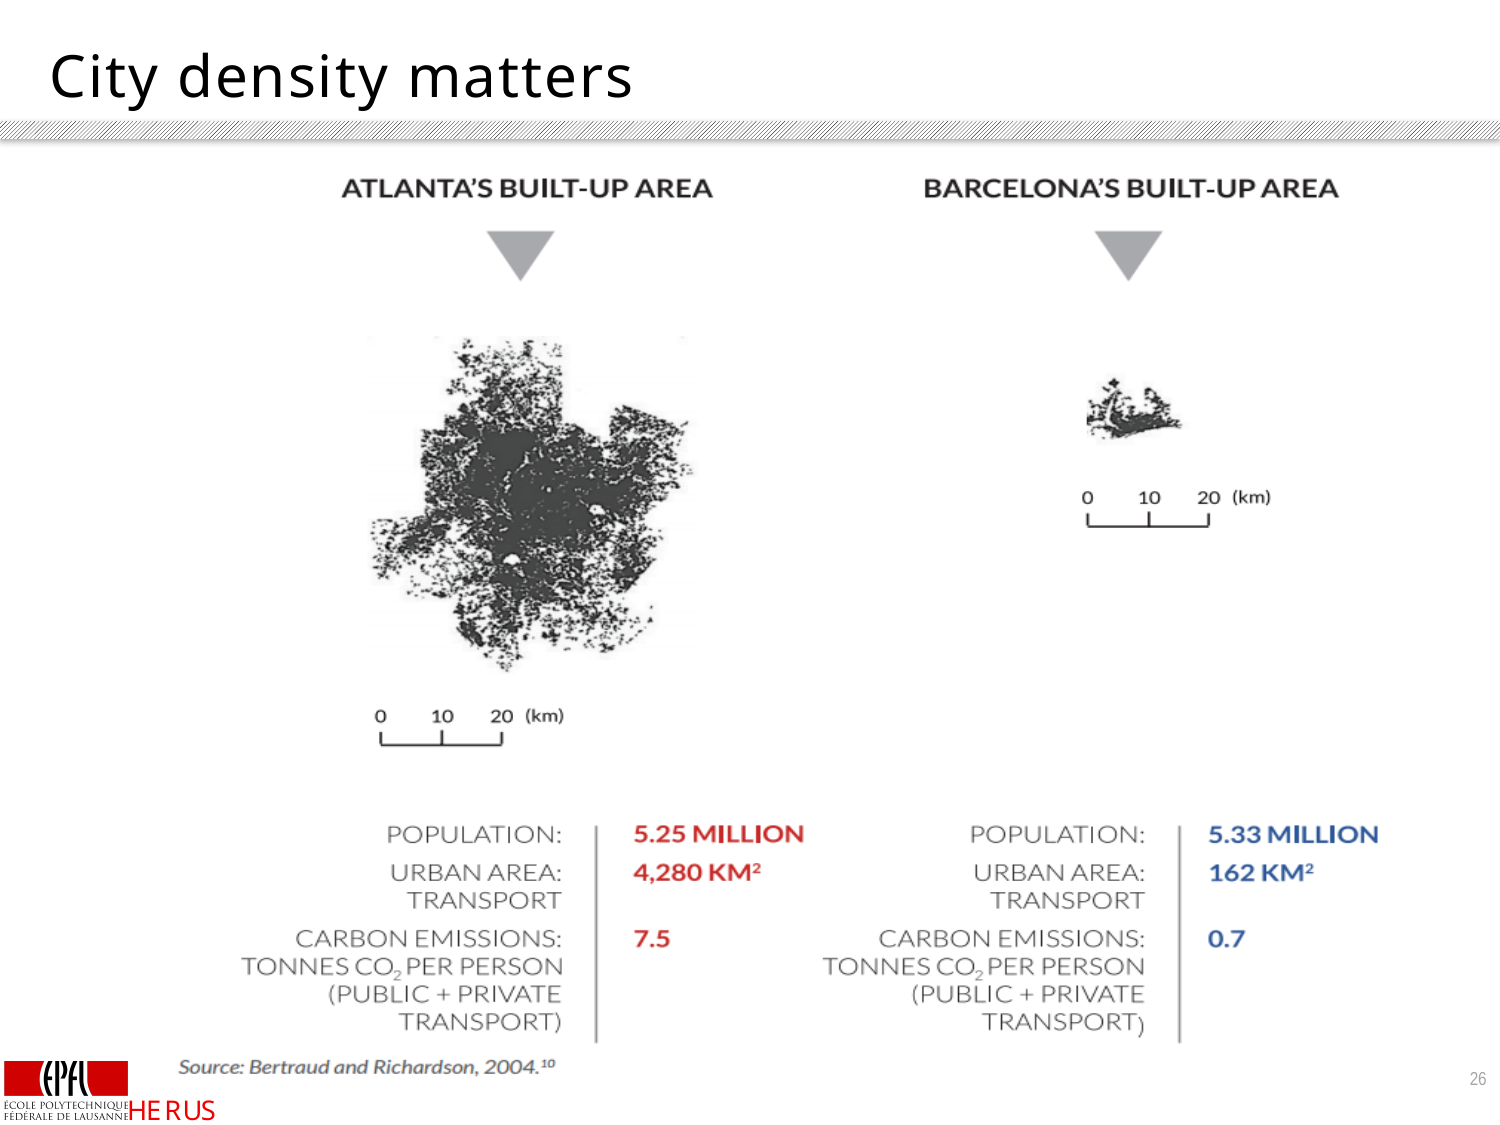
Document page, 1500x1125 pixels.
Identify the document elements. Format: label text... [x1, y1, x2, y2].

picture [157, 168, 1407, 1085]
title City density matters [35, 32, 1385, 135]
picture [4, 1061, 128, 1120]
